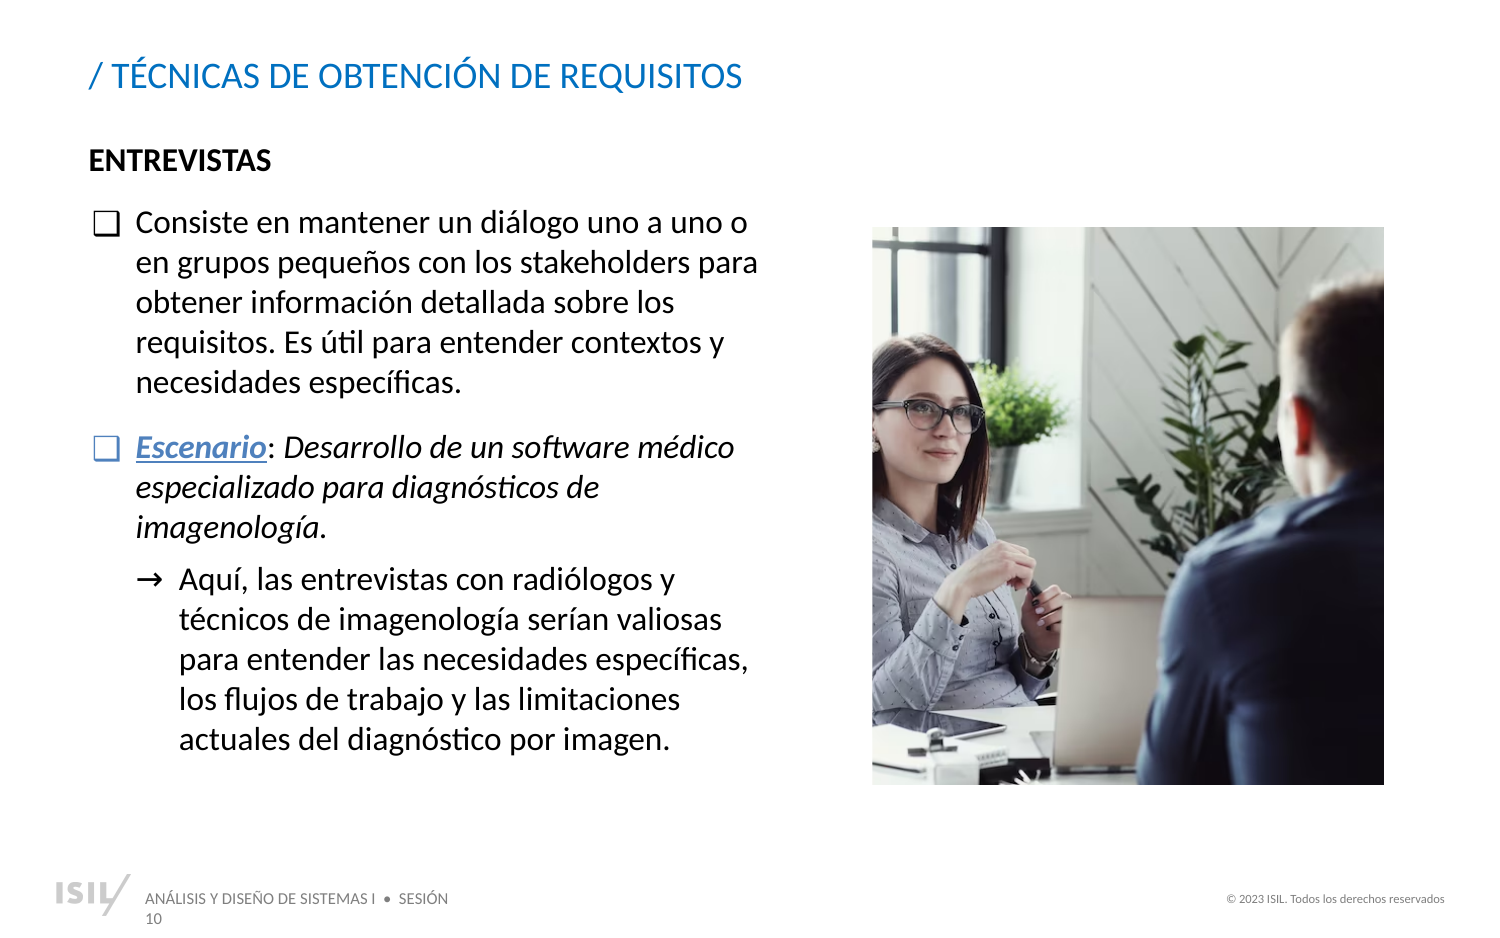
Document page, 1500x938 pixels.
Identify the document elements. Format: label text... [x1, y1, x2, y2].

picture [871, 227, 1384, 785]
list / TÉCNICAS DE OBTENCIÓN DE REQUISITOS [76, 45, 1424, 104]
list ENTREVISTAS [76, 132, 750, 191]
list Consiste en mantener un diálogo uno a uno o en grupos pequeños con los stakeholders para obtener información detallada sobre los requisitos. Es útil para entender contextos y necesidades específicas. Escenario: Desarrollo de un software médico especializado para diagnósticos de imagenología. Aquí, las entrevistas con radiólogos y técnicos de imagenología serían valiosas para entender las necesidades específicas, los flujos de trabajo y las limitaciones actuales del diagnóstico por imagen. [76, 193, 777, 866]
